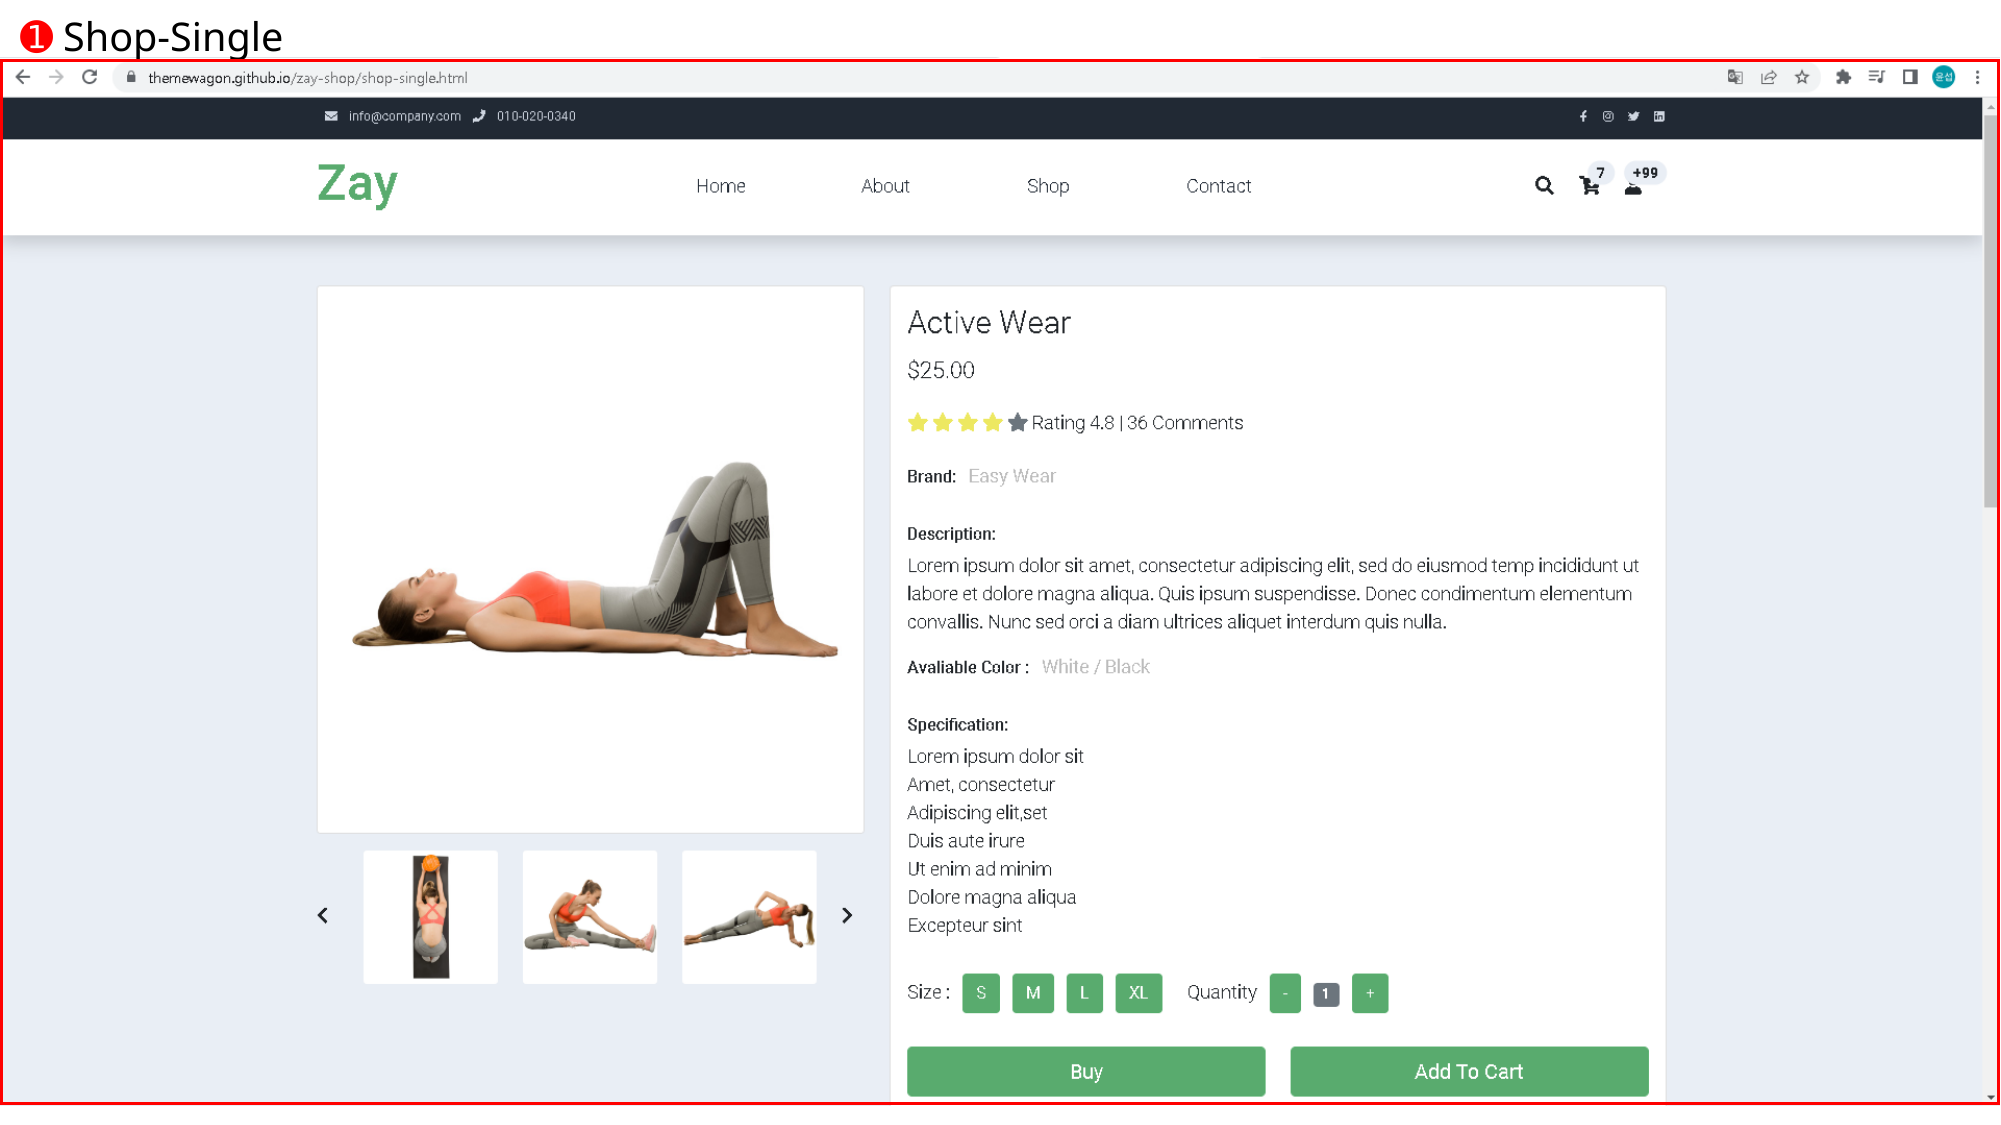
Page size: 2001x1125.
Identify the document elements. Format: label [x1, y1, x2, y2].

picture [0, 57, 2000, 1106]
text_box [1, 11, 1999, 1104]
